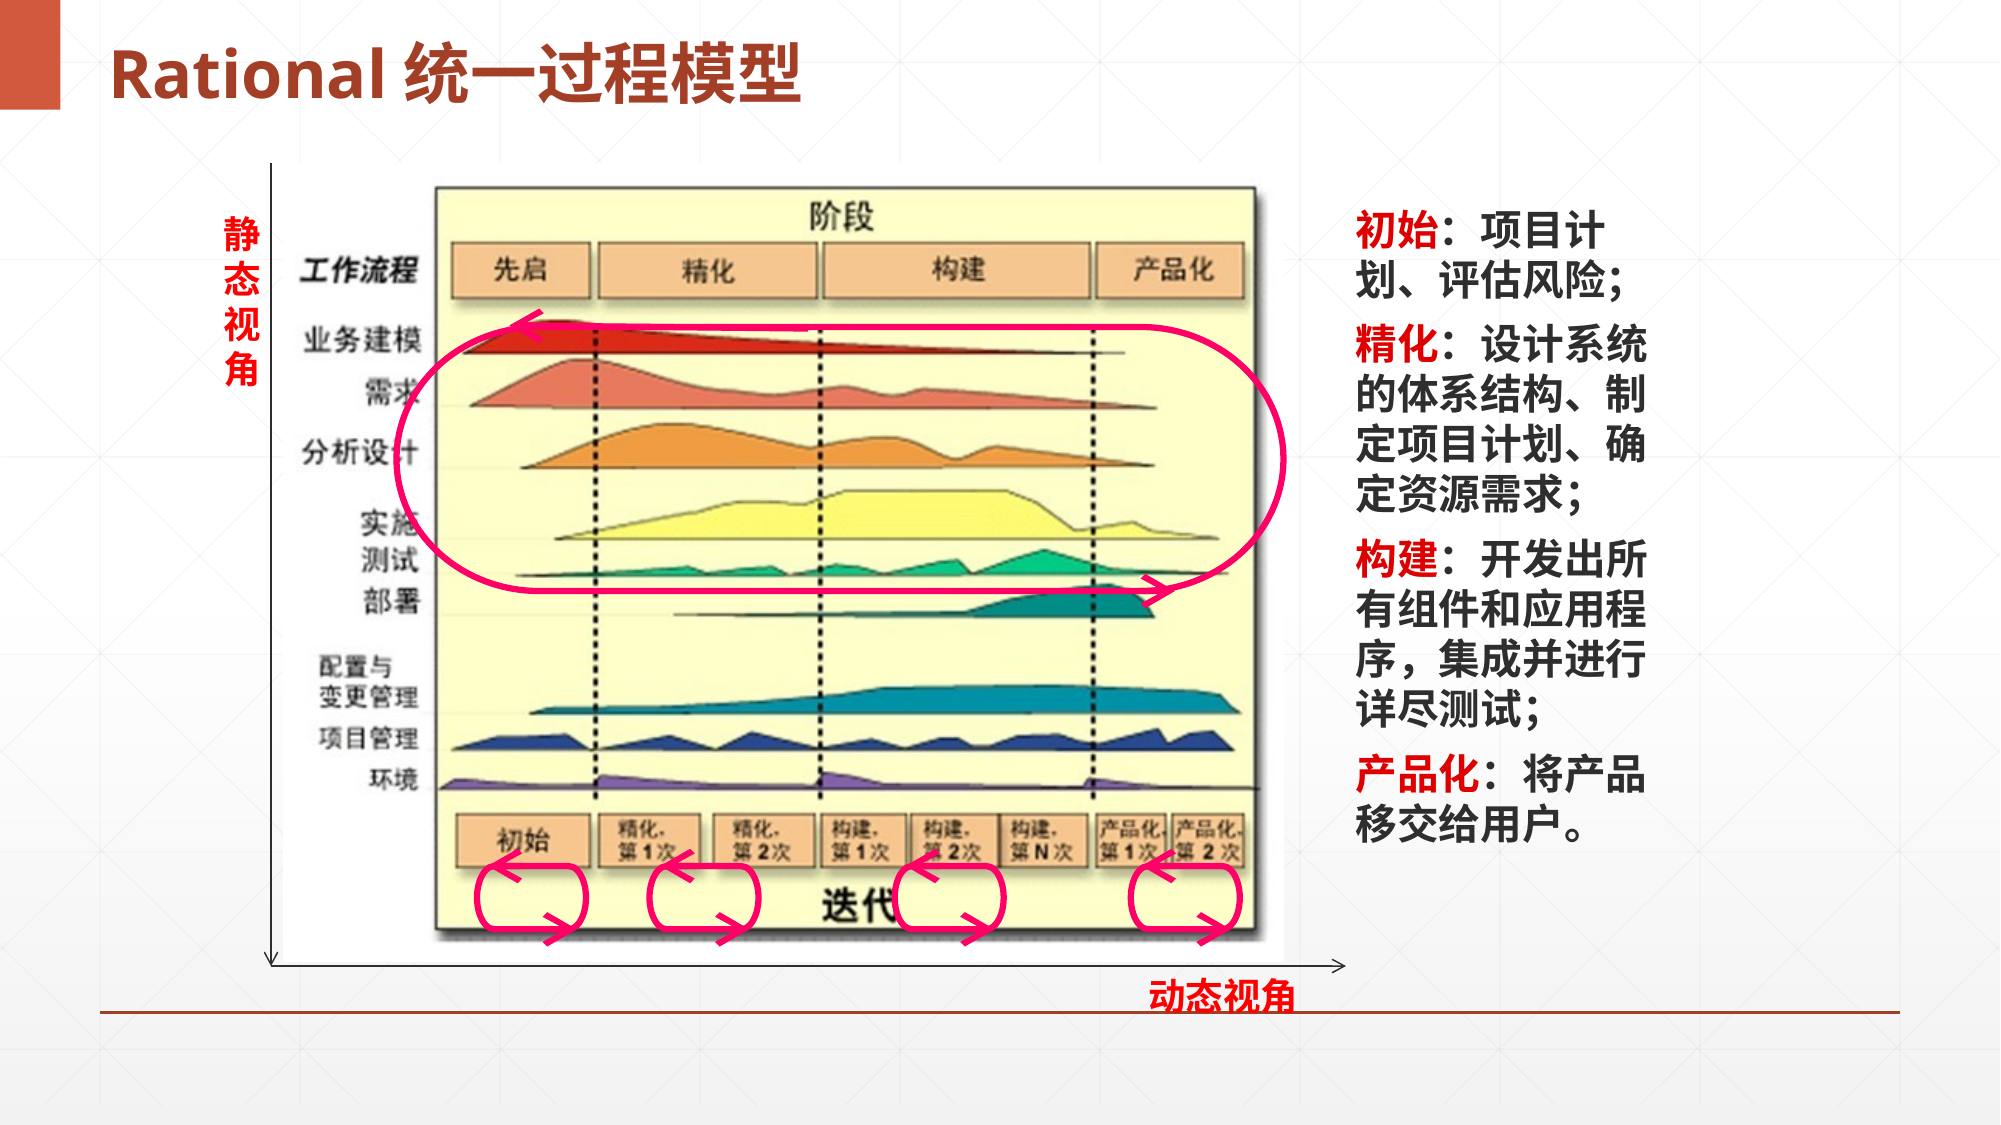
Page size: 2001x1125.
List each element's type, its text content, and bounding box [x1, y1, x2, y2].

title Rational统一过程模型 [93, 0, 1230, 110]
picture [283, 163, 1284, 962]
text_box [476, 865, 1240, 930]
text_box 静态视角 [208, 203, 270, 441]
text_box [396, 325, 1284, 591]
text_box 动态视角 [1133, 967, 1346, 1046]
text_box 初始：项目计划、评估风险； 精化：设计系统的体系结构、制定项目计划、确定资源需求； 构建：开发出所有组件和应用程序，集成并进行详尽测试； 产品化：将产品移交给用户。 [1345, 203, 1659, 986]
text_box 静态视角 [272, 203, 283, 441]
